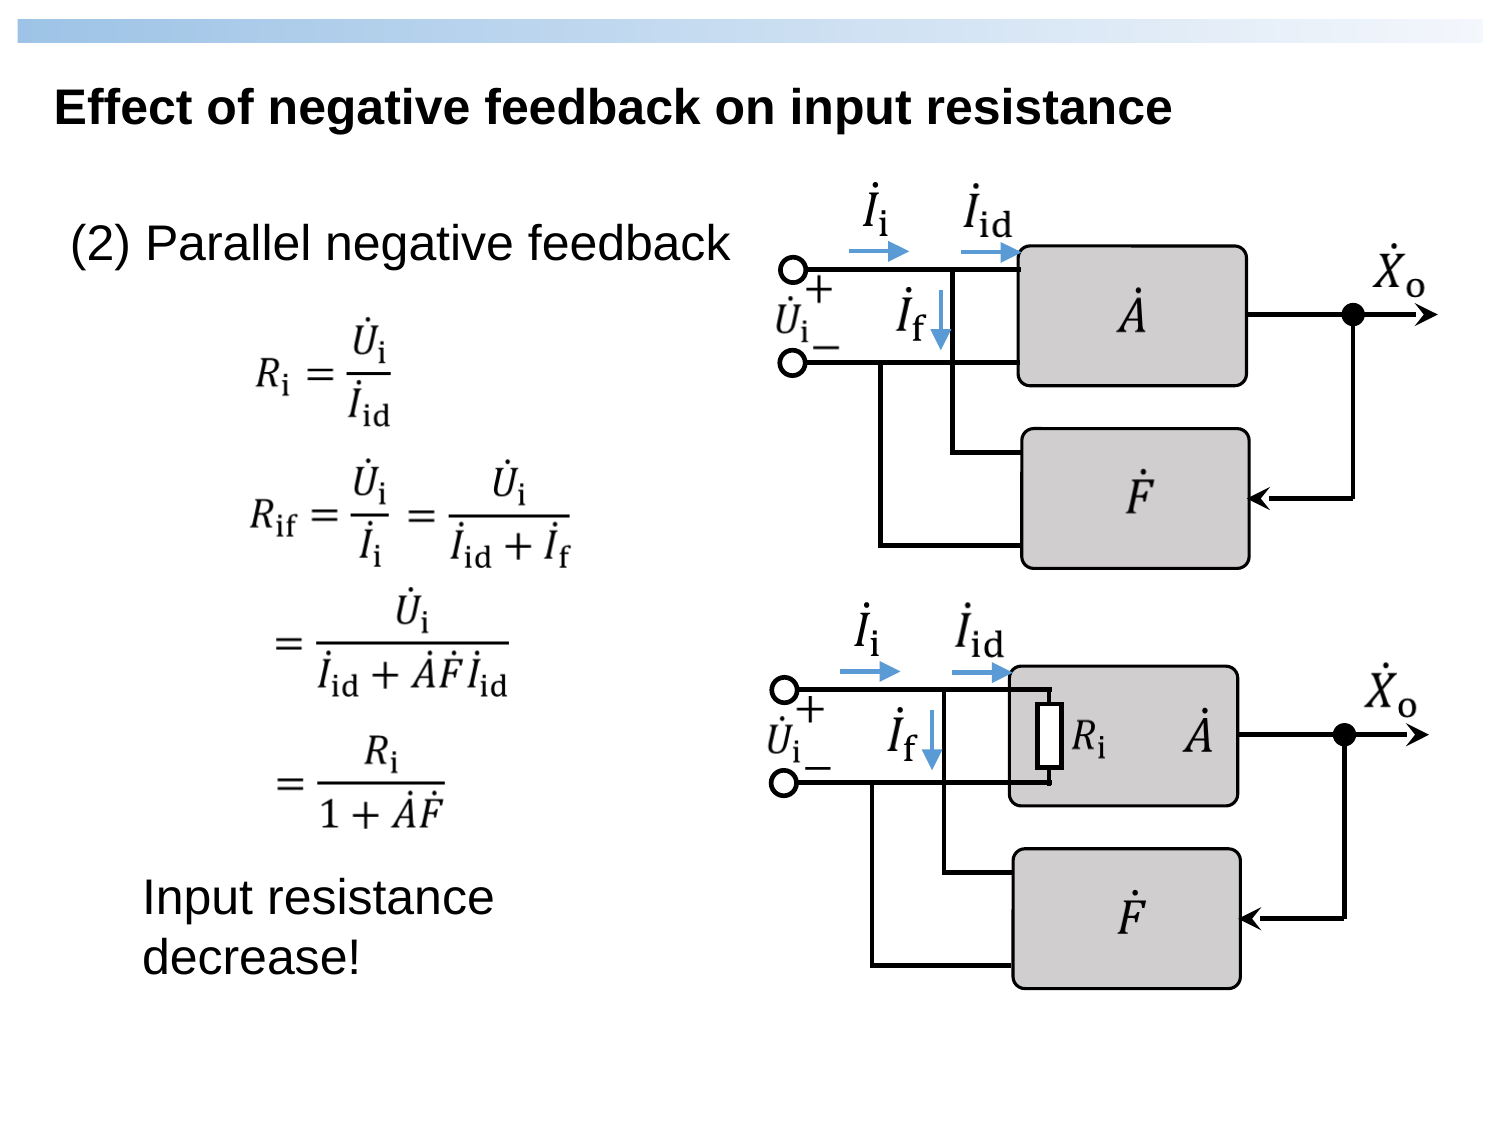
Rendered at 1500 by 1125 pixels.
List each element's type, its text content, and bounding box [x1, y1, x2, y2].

text_box Effect of negative feedback on input resistance [38, 66, 1216, 142]
text_box (2) Parallel negative feedback [55, 203, 742, 278]
text_box [368, 446, 618, 581]
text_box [733, 587, 1456, 989]
text_box Input resistance decrease! [127, 857, 743, 992]
text_box [200, 446, 368, 576]
text_box [241, 723, 490, 838]
text_box [272, 574, 521, 710]
text_box [17, 18, 1483, 44]
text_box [742, 167, 1464, 569]
text_box [186, 304, 472, 435]
